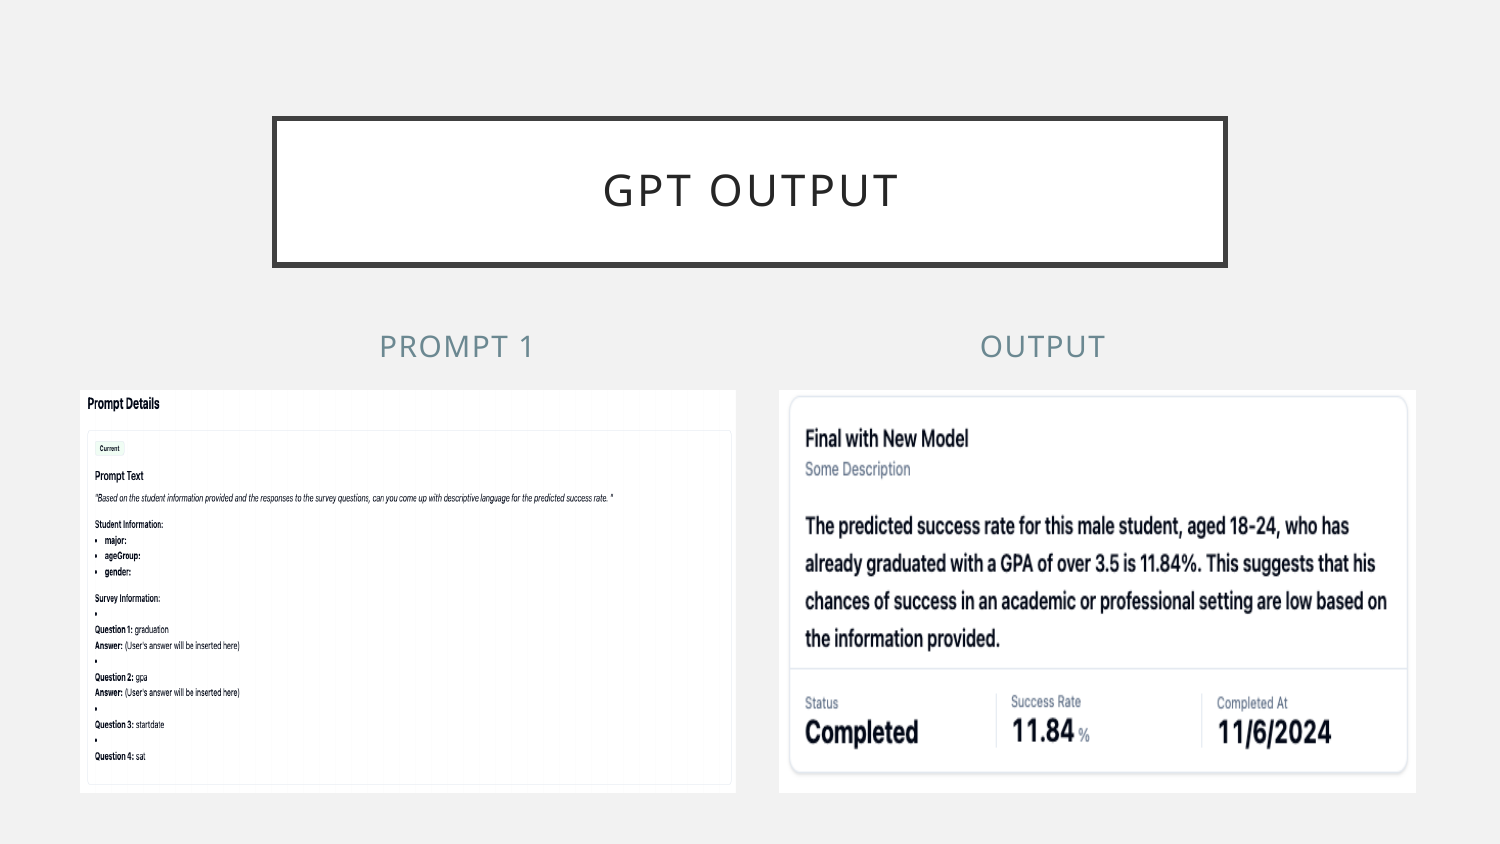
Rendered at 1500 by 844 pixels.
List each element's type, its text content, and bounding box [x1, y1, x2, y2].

list Prompt 1 [194, 284, 721, 372]
title GPT Output [272, 116, 1228, 268]
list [80, 390, 736, 794]
list Output [779, 284, 1306, 372]
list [779, 390, 1416, 794]
